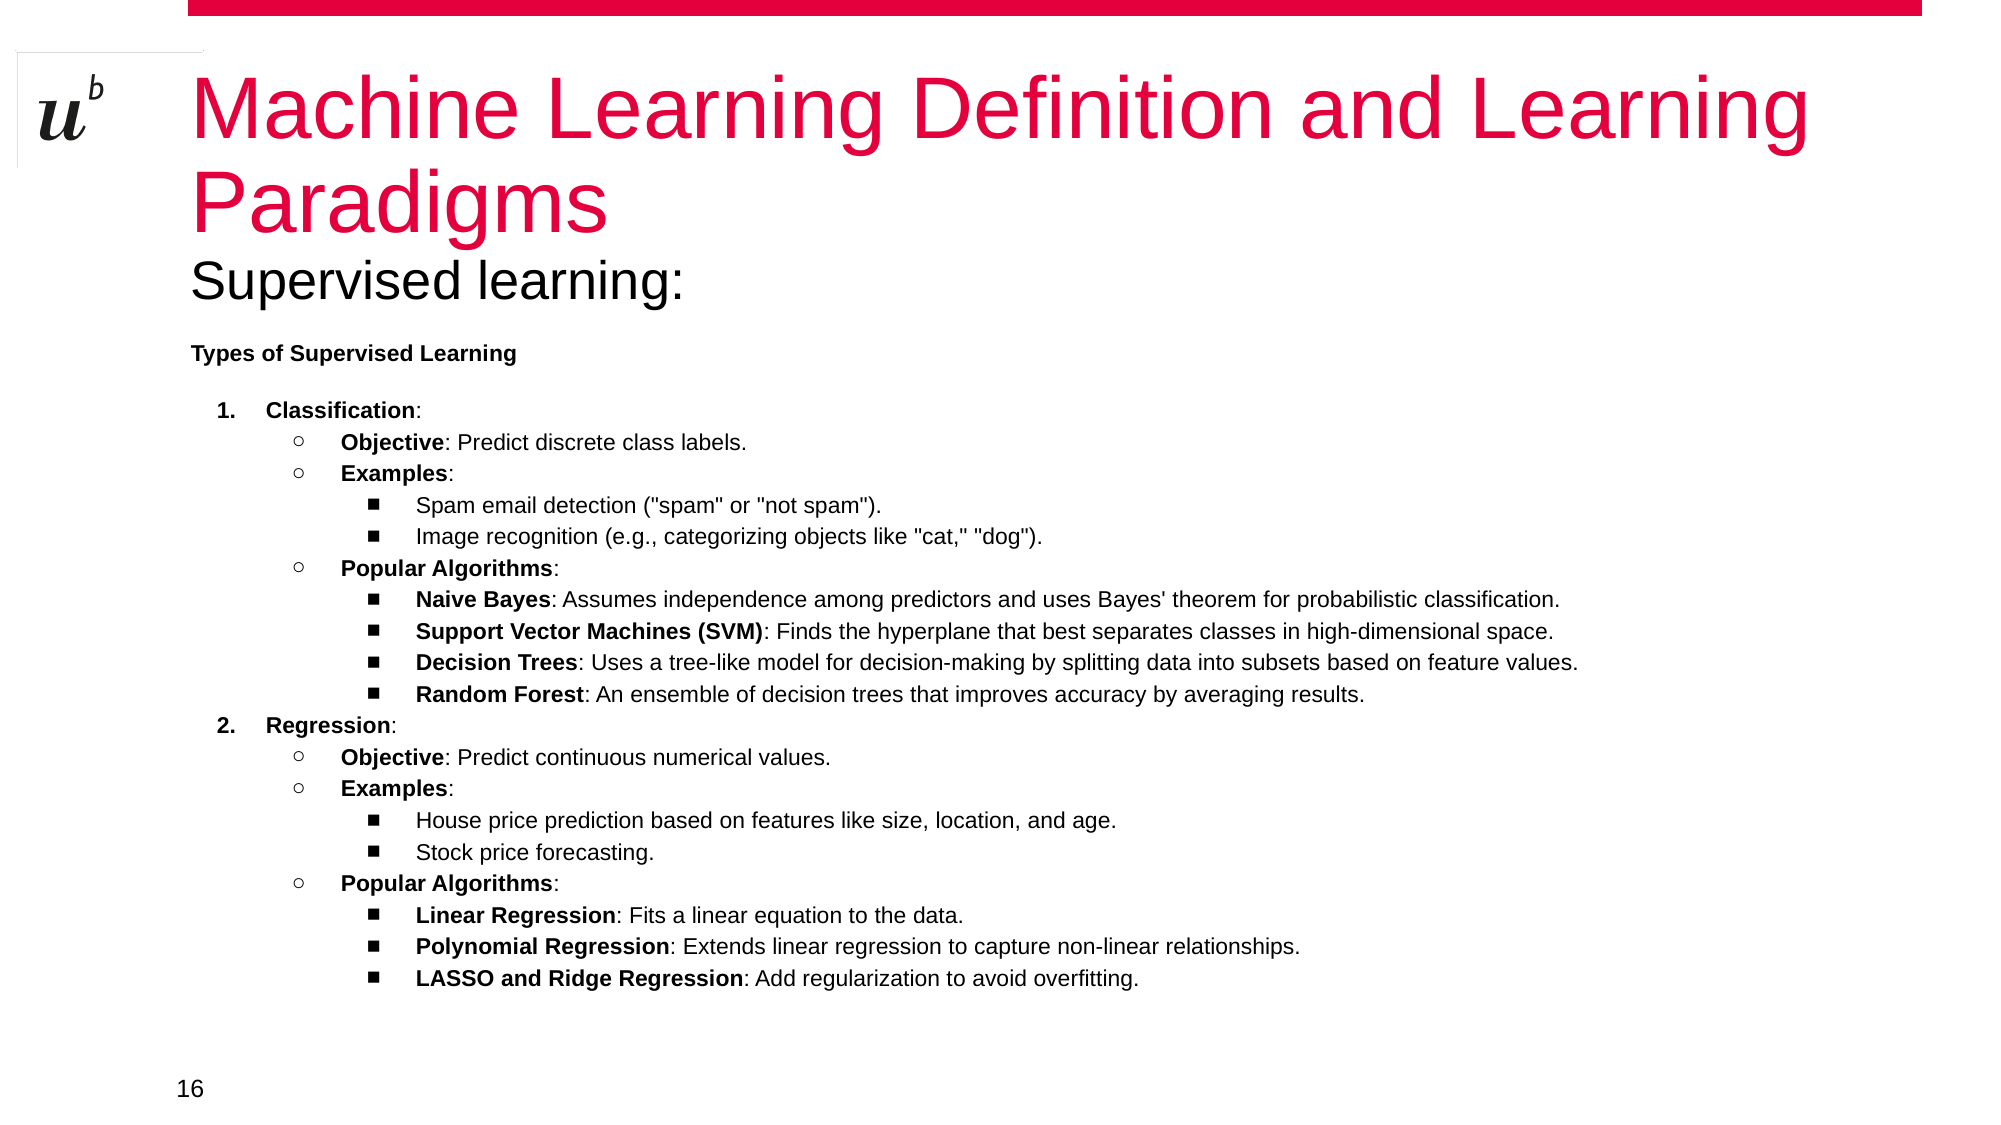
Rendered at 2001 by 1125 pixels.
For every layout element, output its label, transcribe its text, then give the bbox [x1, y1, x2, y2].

slide_number ‹#› [149, 1057, 211, 1117]
picture [15, 50, 175, 169]
title Machine Learning Definition and Learning Paradigms [175, 47, 1901, 171]
list Supervised learning: Types of Supervised Learning Classification: Objective: Predict discrete class labels. Examples: Spam email detection ("spam" or "not spam"). Image recognition (e.g., categorizing objects like "cat," "dog"). Popular Algorithms: Naive Bayes: Assumes independence among predictors and uses Bayes' theorem for probabilistic classification. Support Vector Machines (SVM): Finds the hyperplane that best separates classes in high-dimensional space. Decision Trees: Uses a tree-like model for decision-making by splitting data into subsets based on feature values. Random Forest: An ensemble of decision trees that improves accuracy by averaging results. Regression: Objective: Predict continuous numerical values. Examples: House price prediction based on features like size, location, and age. Stock price forecasting. Popular Algorithms: Linear Regression: Fits a linear equation to the data. Polynomial Regression: Extends linear regression to capture non-linear relationships. LASSO and Ridge Regression: Add regularization to avoid overfitting. [175, 237, 1901, 1027]
